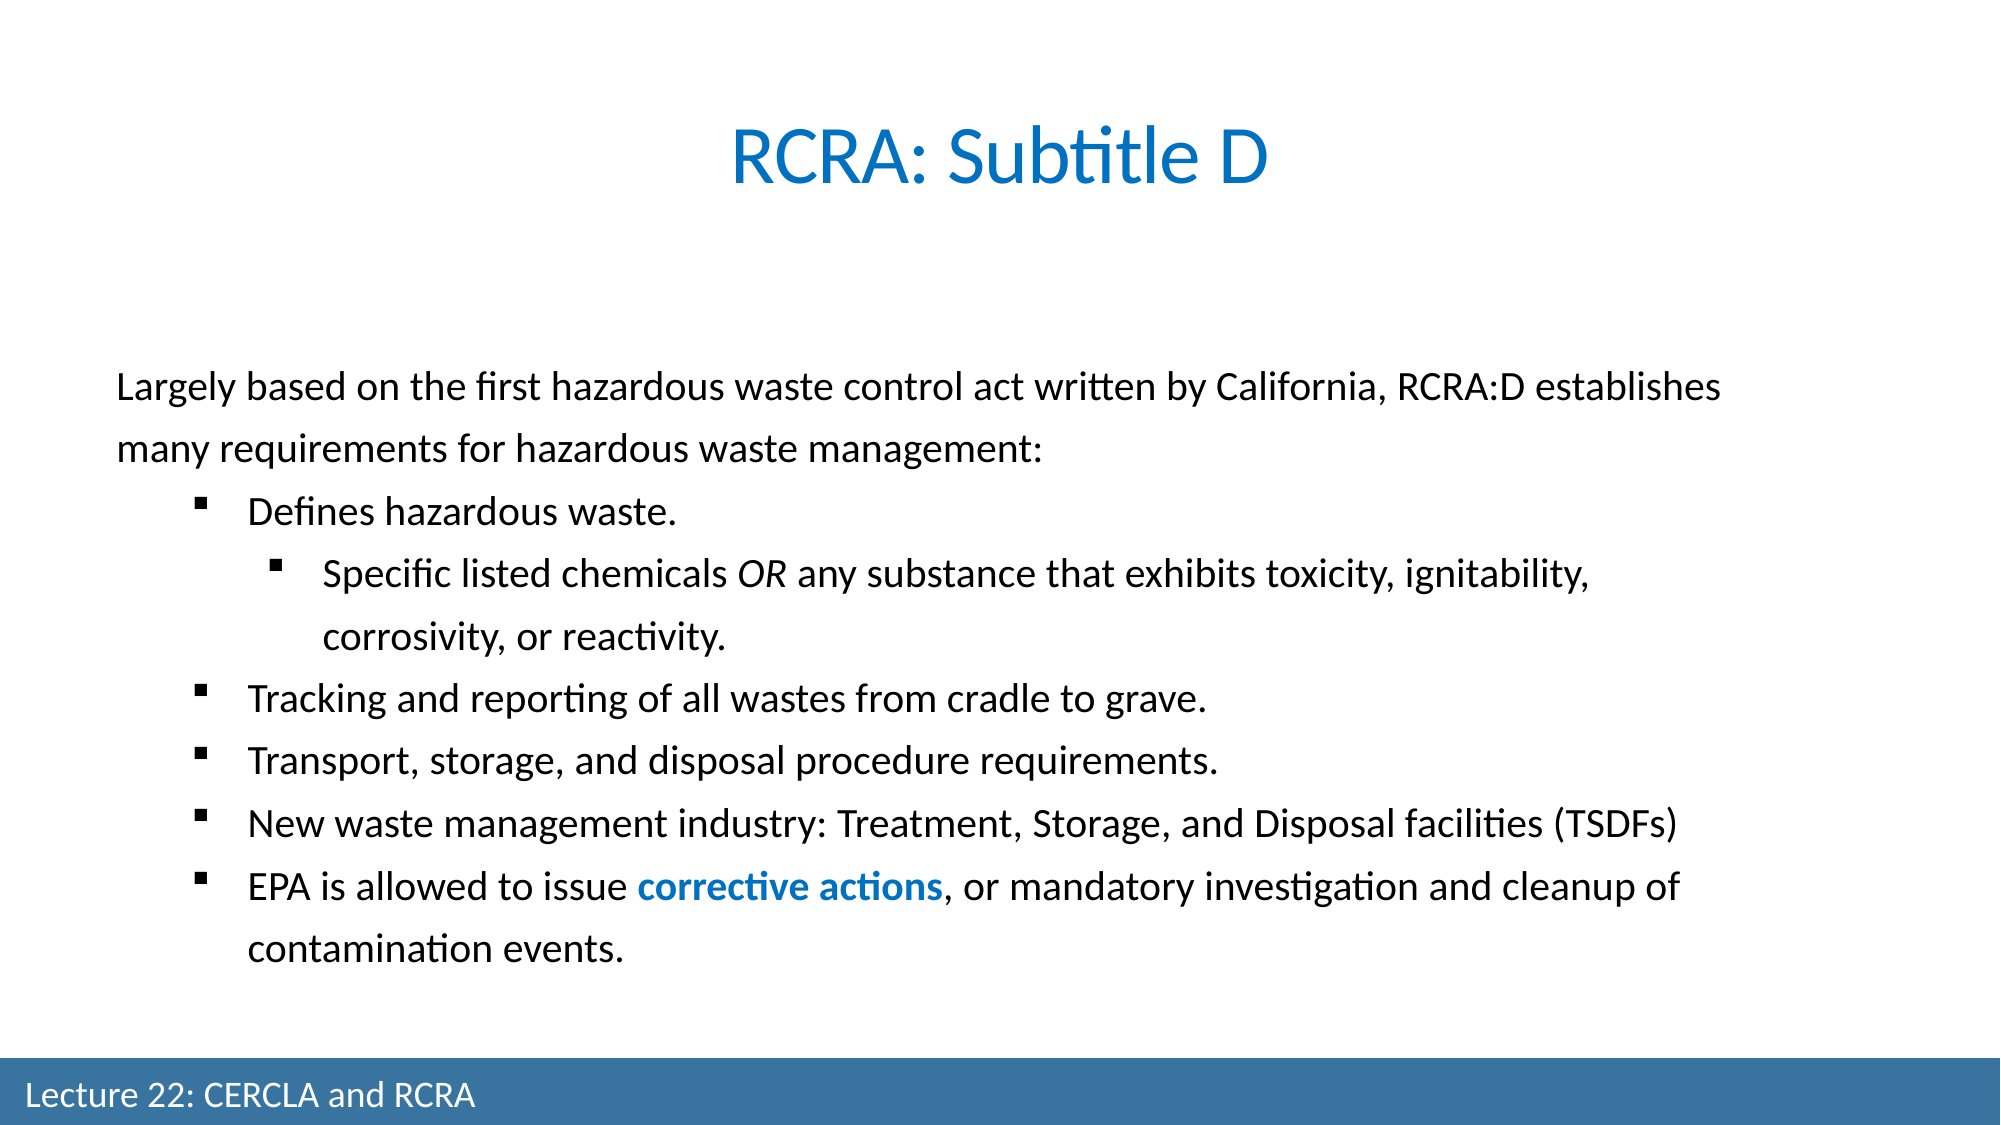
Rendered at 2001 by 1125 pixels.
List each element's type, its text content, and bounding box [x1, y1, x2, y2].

text_box Largely based on the first hazardous waste control act written by California, RCRA:D establishes many requirements for hazardous waste management: Defines hazardous waste. Specific listed chemicals OR any substance that exhibits toxicity, ignitability, corrosivity, or reactivity. Tracking and reporting of all wastes from cradle to grave. Transport, storage, and disposal procedure requirements. New waste management industry: Treatment, Storage, and Disposal facilities (TSDFs) EPA is allowed to issue corrective actions, or mandatory investigation and cleanup of contamination events. [101, 338, 1760, 979]
text_box RCRA: Subtitle D [407, 86, 1593, 208]
